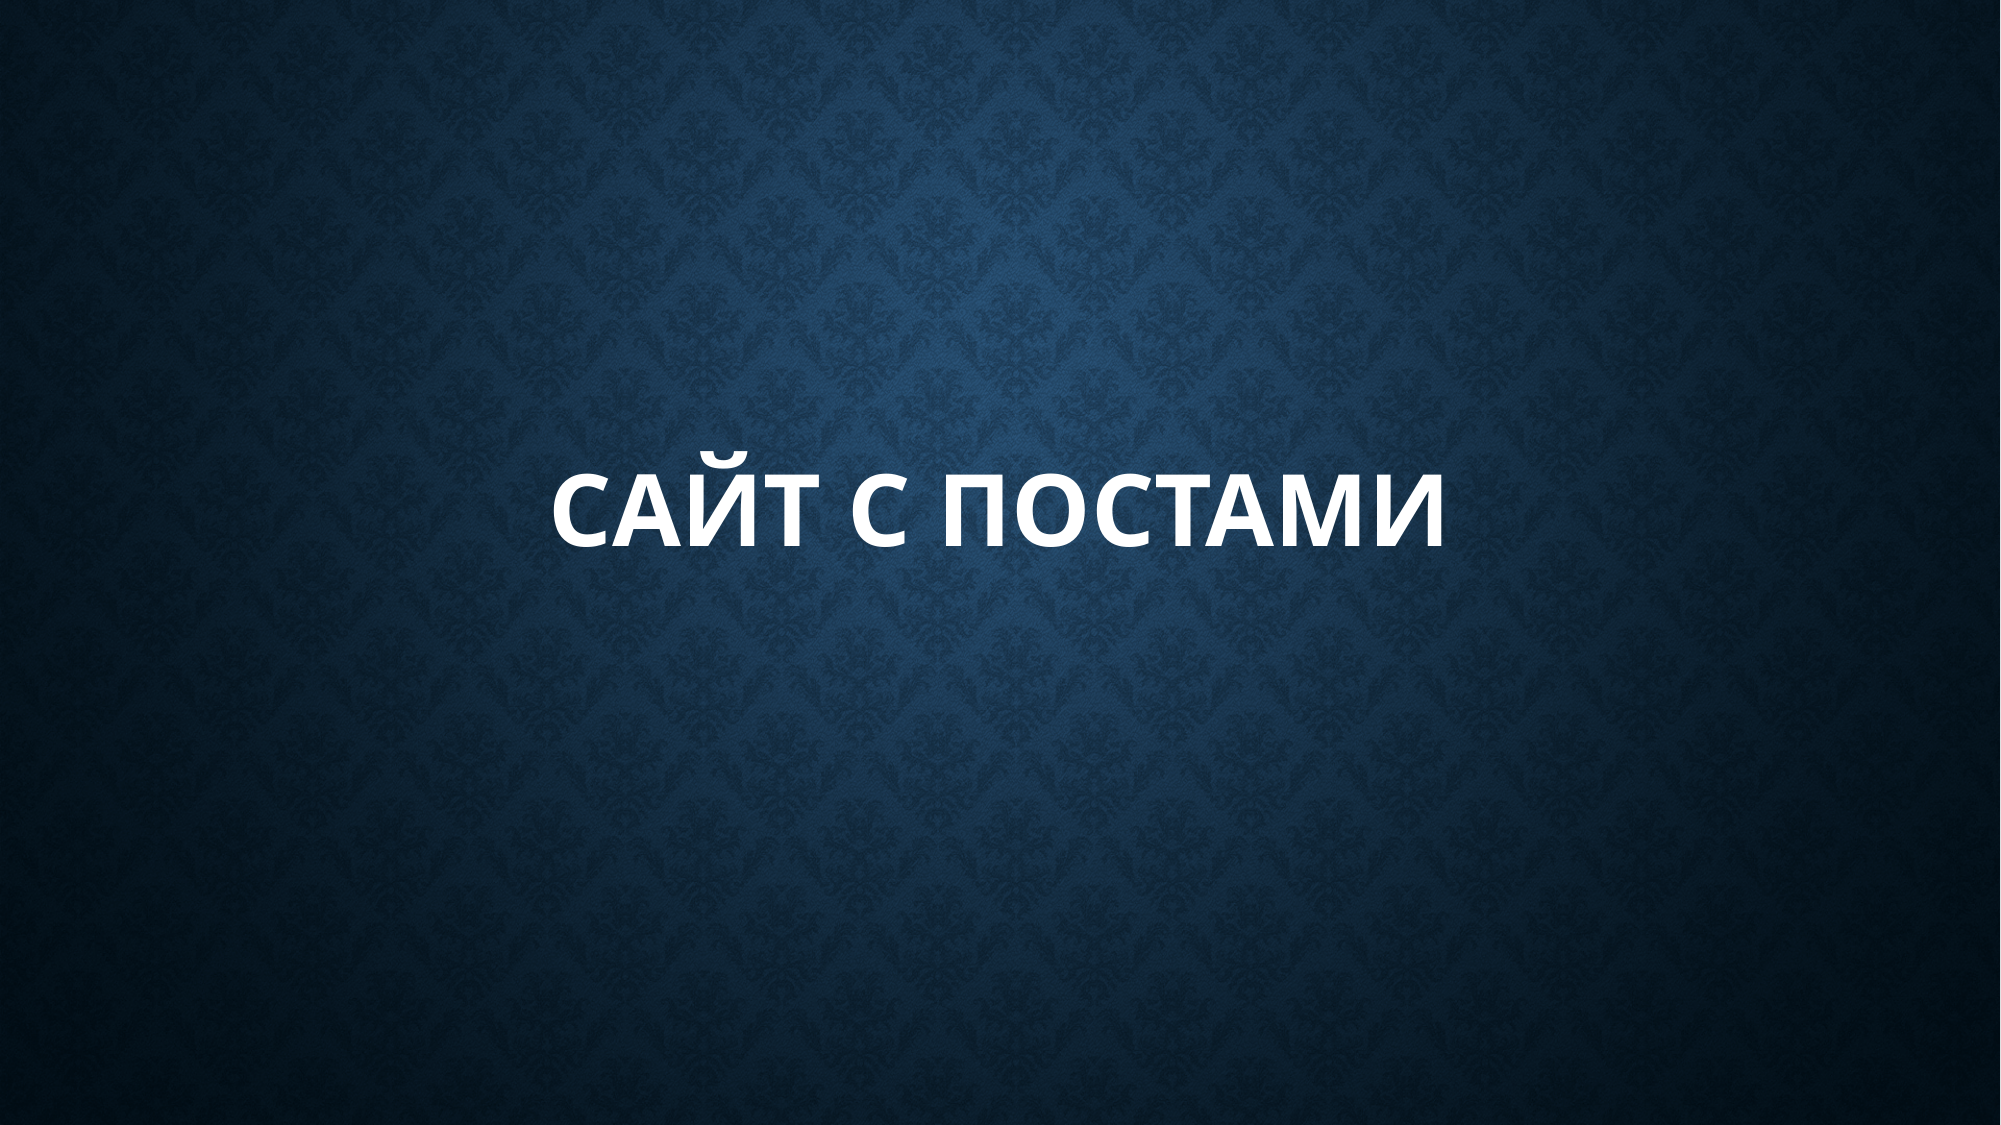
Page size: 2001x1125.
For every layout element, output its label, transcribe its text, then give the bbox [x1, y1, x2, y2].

title Сайт с постами [261, 184, 1739, 576]
